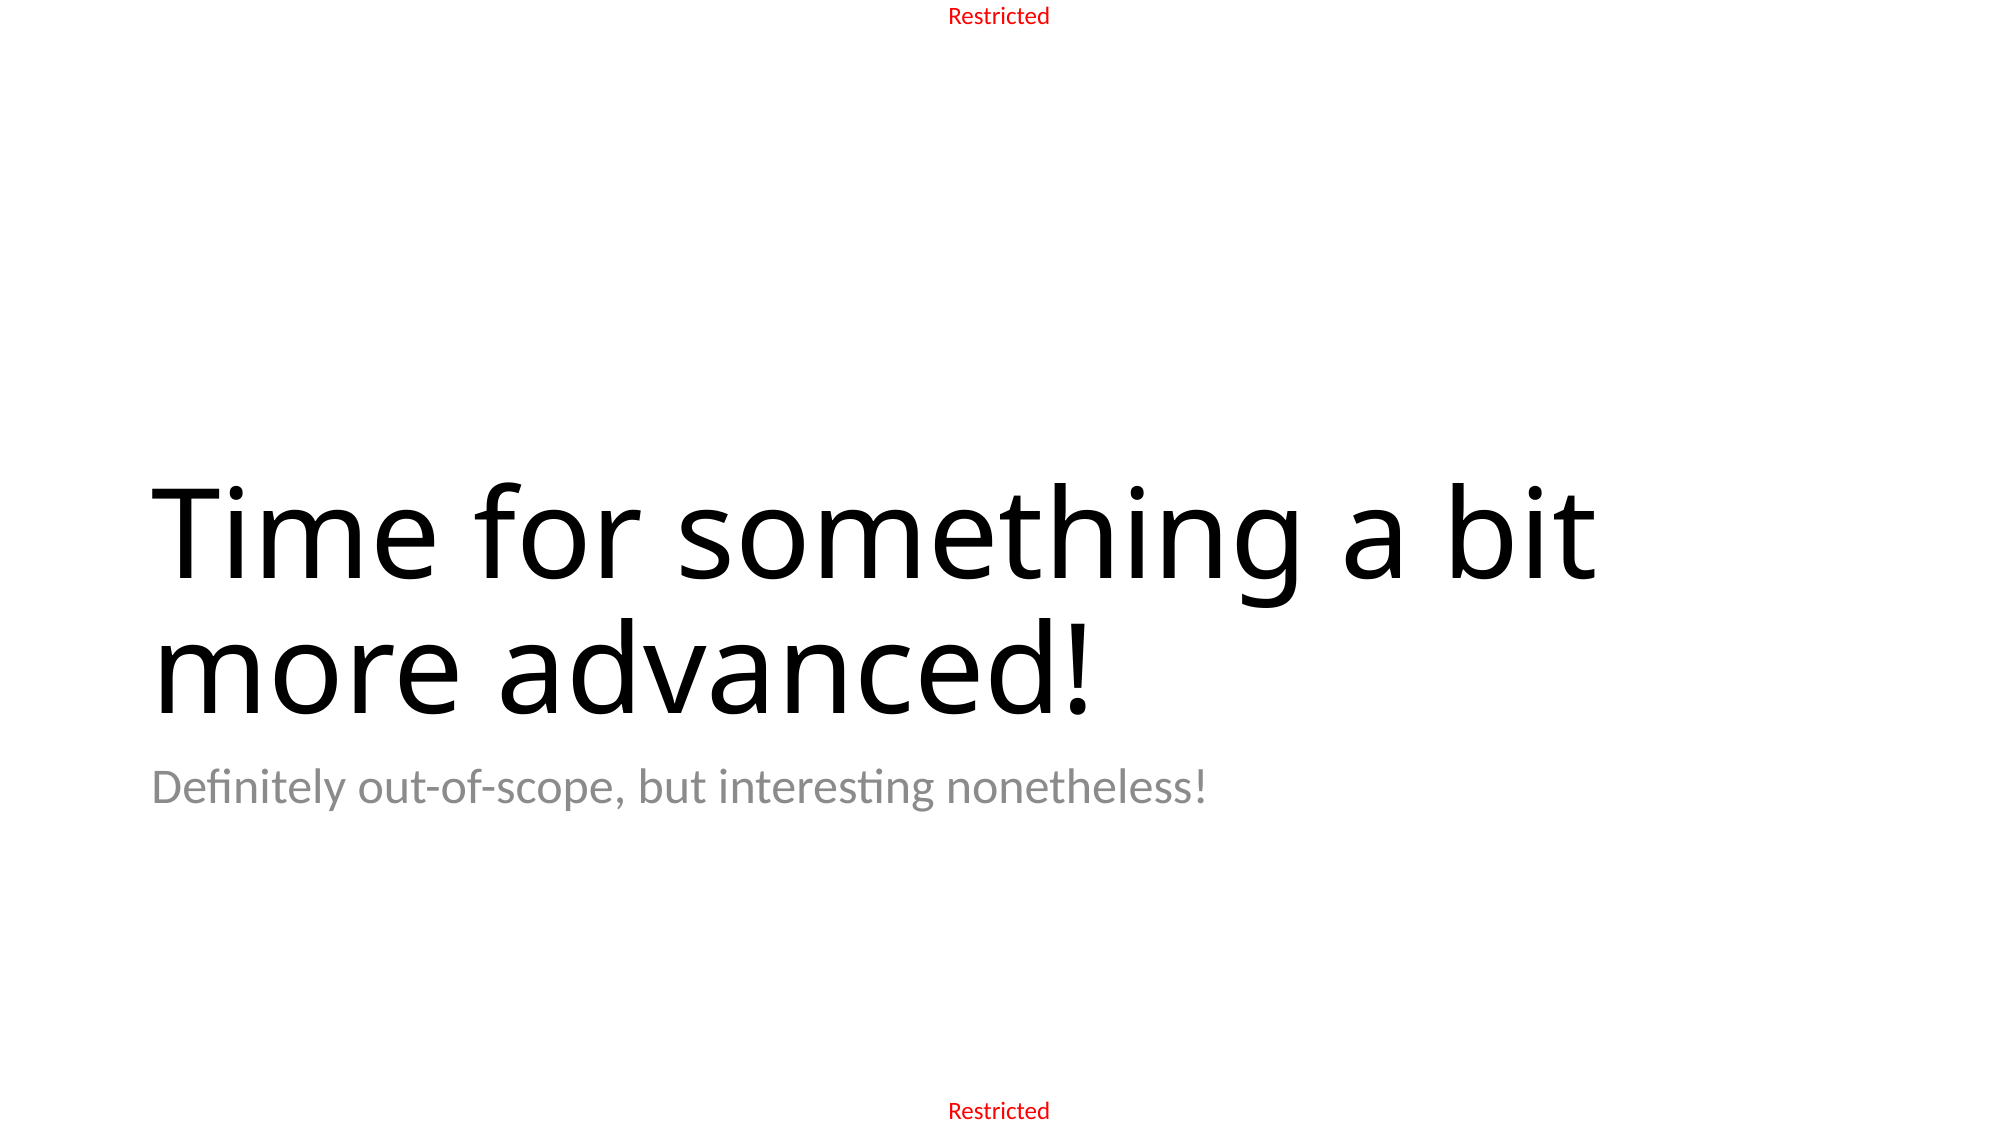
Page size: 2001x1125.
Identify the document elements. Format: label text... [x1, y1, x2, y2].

title Time for something a bit more advanced! [136, 280, 1862, 749]
list Definitely out-of-scope, but interesting nonetheless! [136, 752, 1862, 999]
